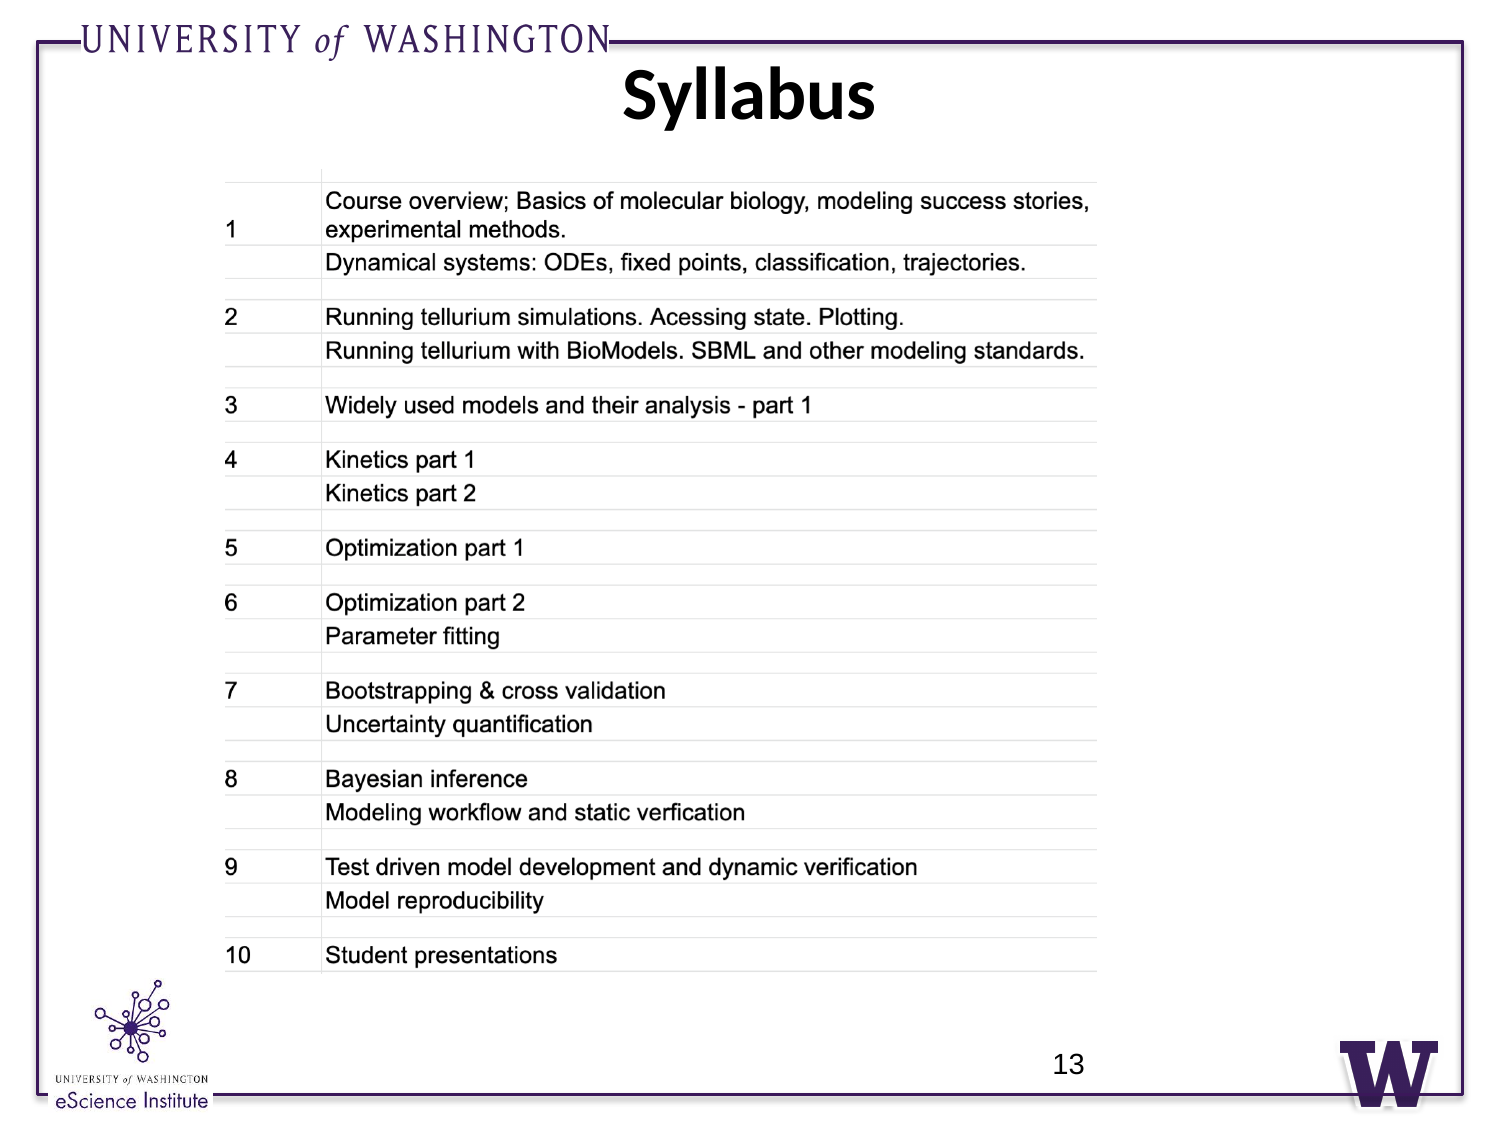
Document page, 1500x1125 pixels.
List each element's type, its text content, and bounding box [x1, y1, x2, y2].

picture [1340, 1096, 1438, 1107]
title Syllabus [75, 37, 1425, 175]
picture [224, 168, 1098, 975]
picture [48, 978, 213, 1113]
slide_number 13 [1037, 1037, 1325, 1098]
picture [1340, 1041, 1438, 1093]
picture [81, 24, 609, 37]
